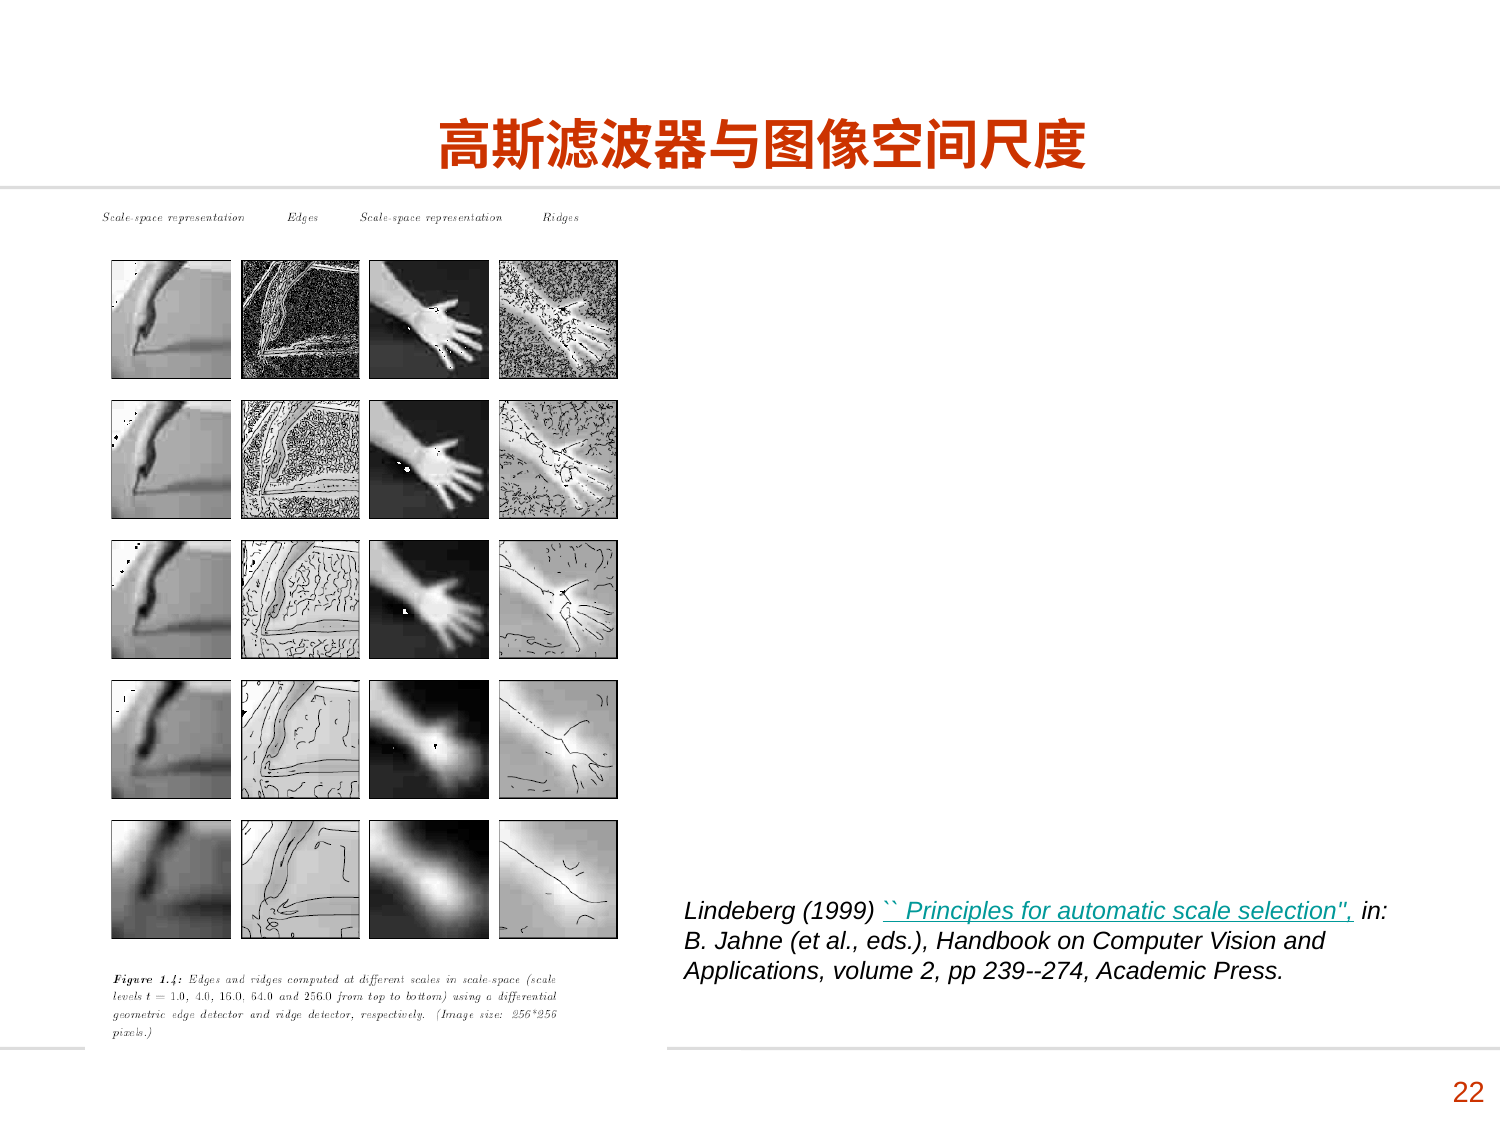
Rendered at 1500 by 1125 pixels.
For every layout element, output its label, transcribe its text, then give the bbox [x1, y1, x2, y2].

text_box Lindeberg (1999) `` Principles for automatic scale selection'', in: B. Jahne (et al., eds.), Handbook on Computer Vision and Applications, volume 2, pp 239--274, Academic Press. [671, 886, 1420, 992]
picture [85, 202, 667, 1060]
slide_number 22 [1149, 1065, 1500, 1104]
title 高斯滤波器与图像空间尺度 [0, 102, 1500, 182]
